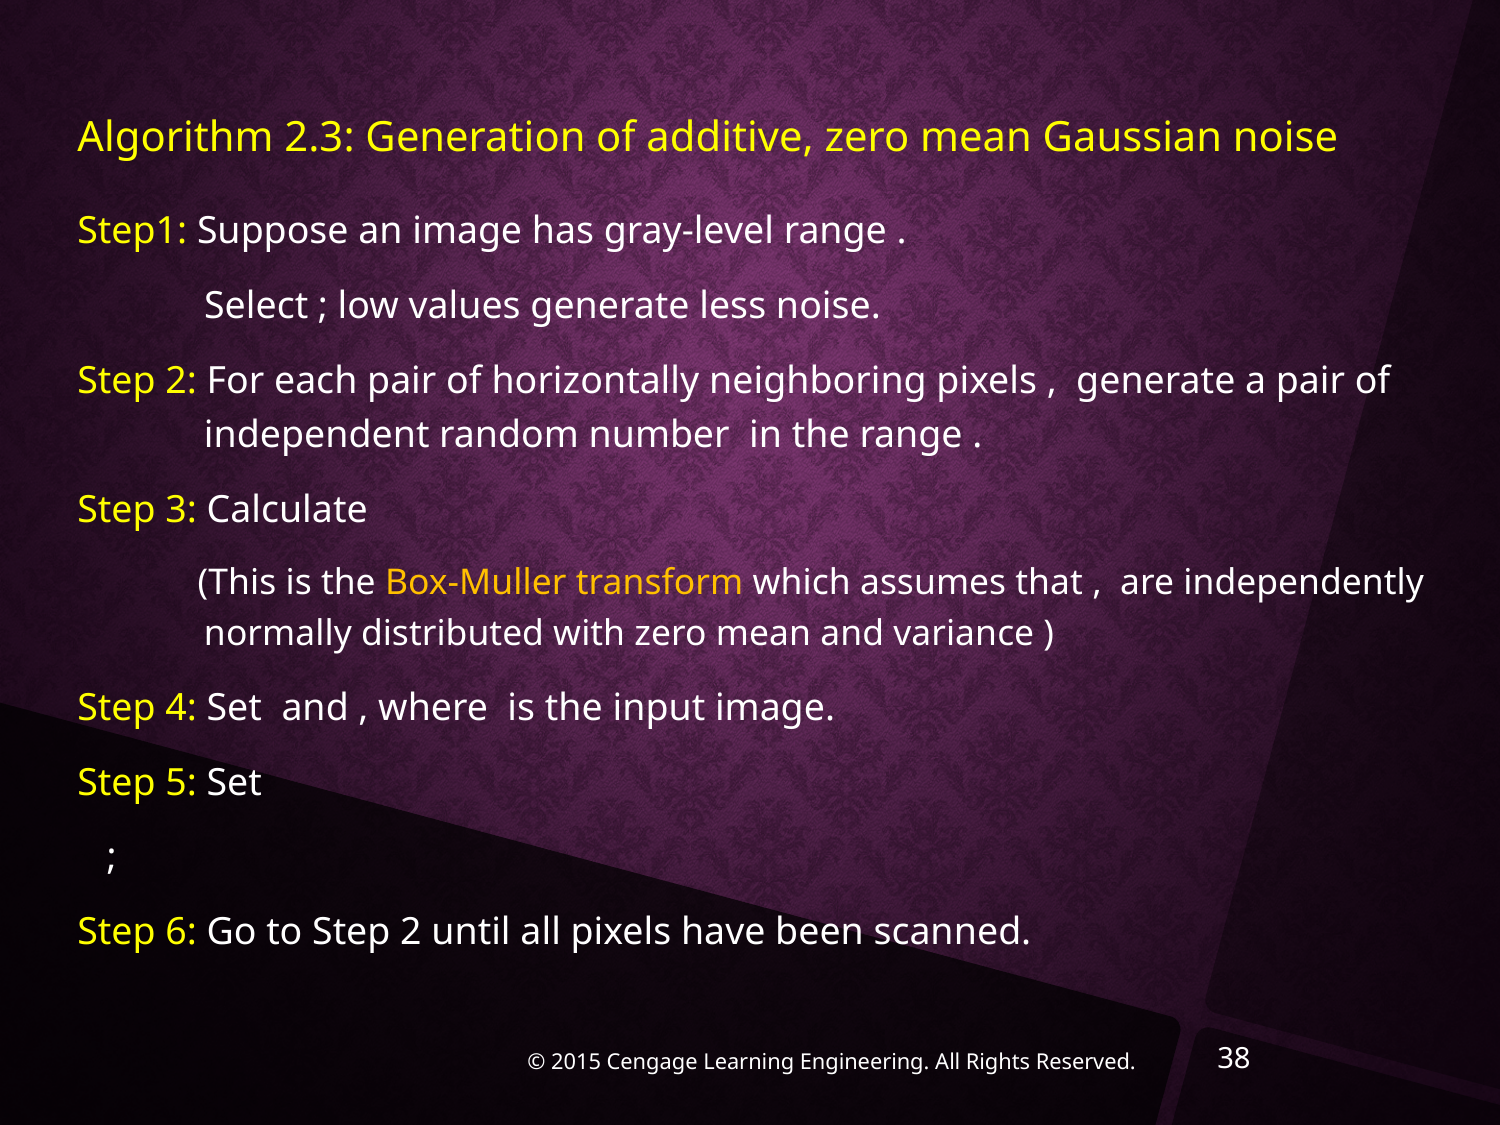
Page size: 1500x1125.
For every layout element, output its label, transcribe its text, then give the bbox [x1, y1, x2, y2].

footer © 2015 Cengage Learning Engineering. All Rights Reserved. [512, 1032, 1163, 1093]
slide_number 38 [1202, 1024, 1463, 1094]
title Algorithm 2.3: Generation of additive, zero mean Gaussian noise [62, 82, 1463, 188]
